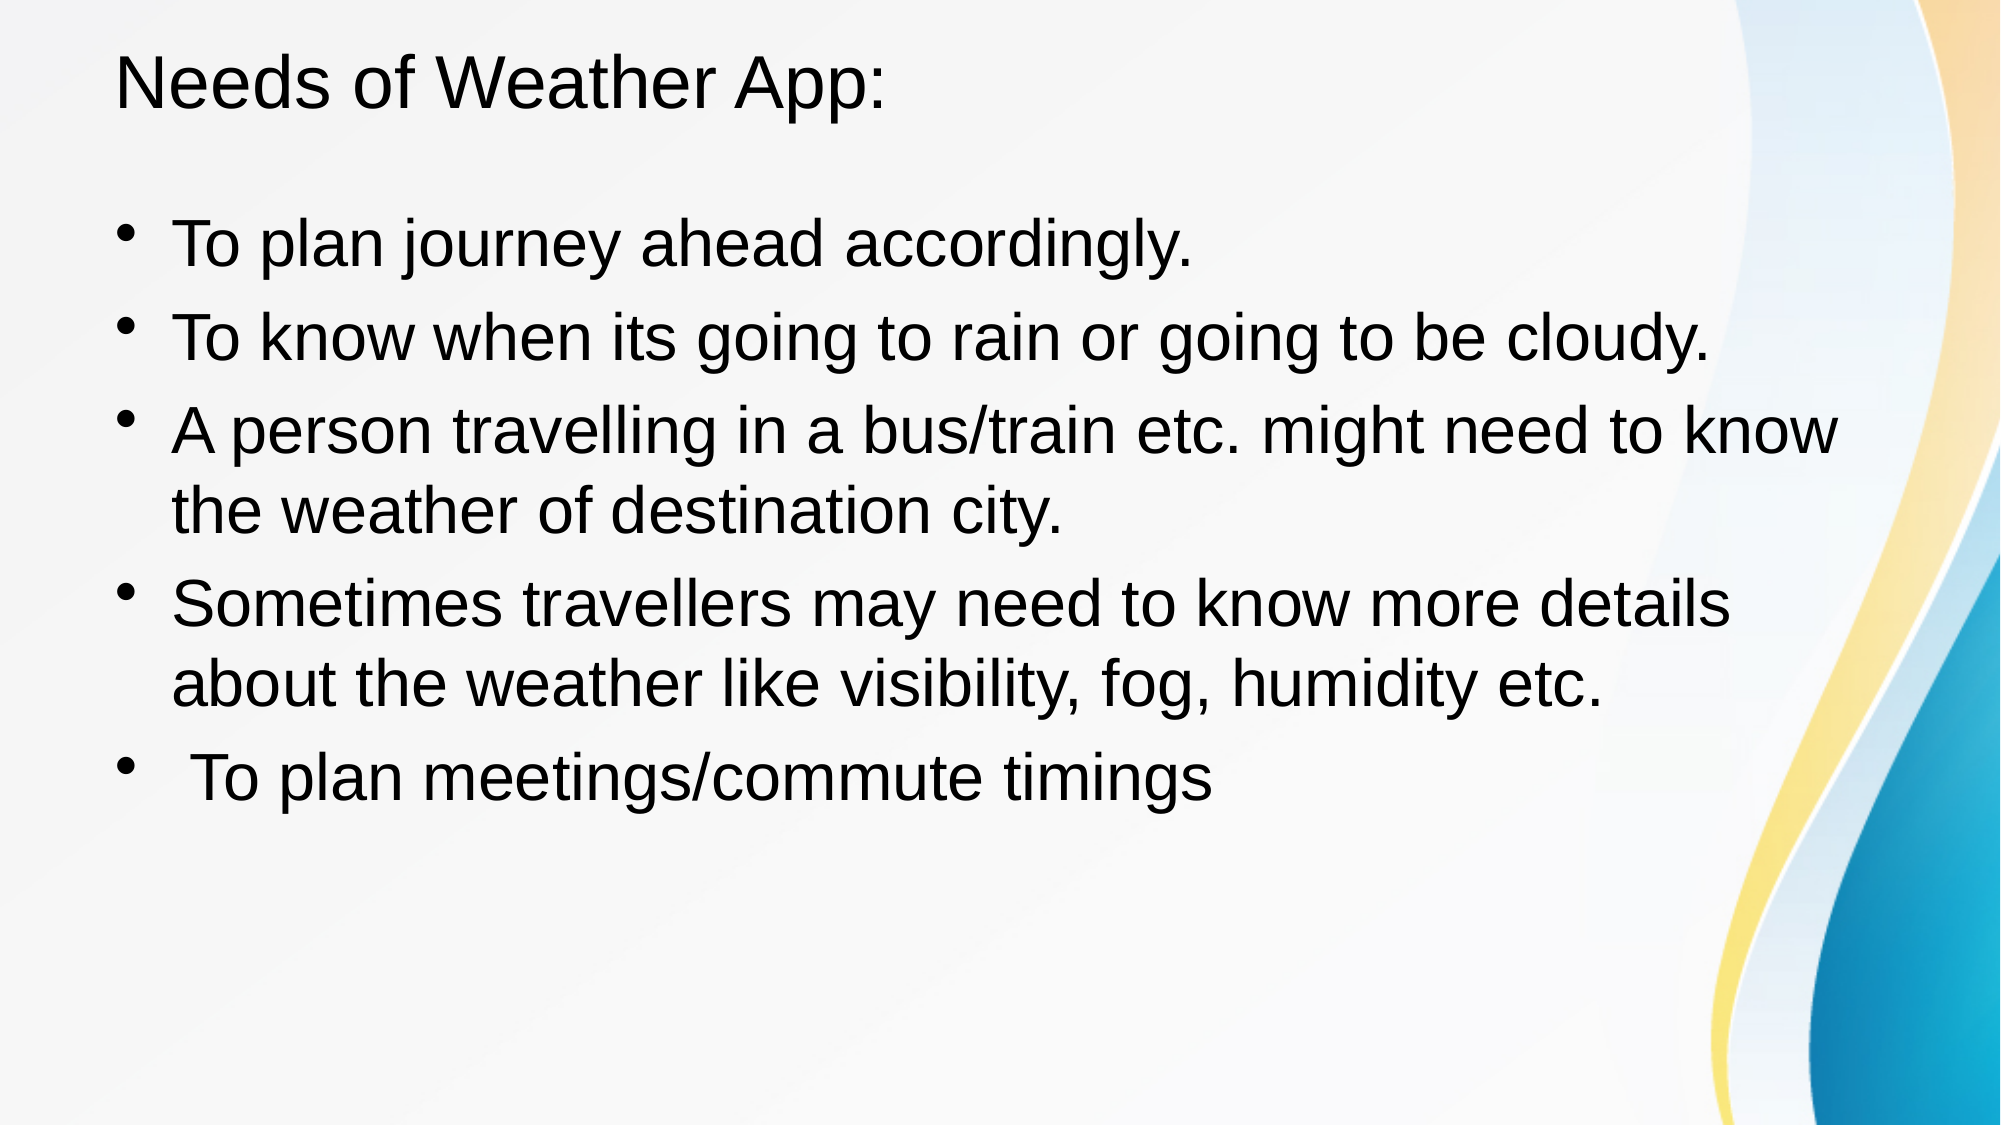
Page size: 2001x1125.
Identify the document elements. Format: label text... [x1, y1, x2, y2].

picture [0, 0, 2001, 1125]
list To plan journey ahead accordingly. To know when its going to rain or going to be cloudy. A person travelling in a bus/train etc. might need to know the weather of destination city. Sometimes travellers may need to know more details about the weather like visibility, fog, humidity etc. To plan meetings/commute timings [99, 192, 1901, 1006]
title Needs of Weather App: [99, 30, 1901, 127]
